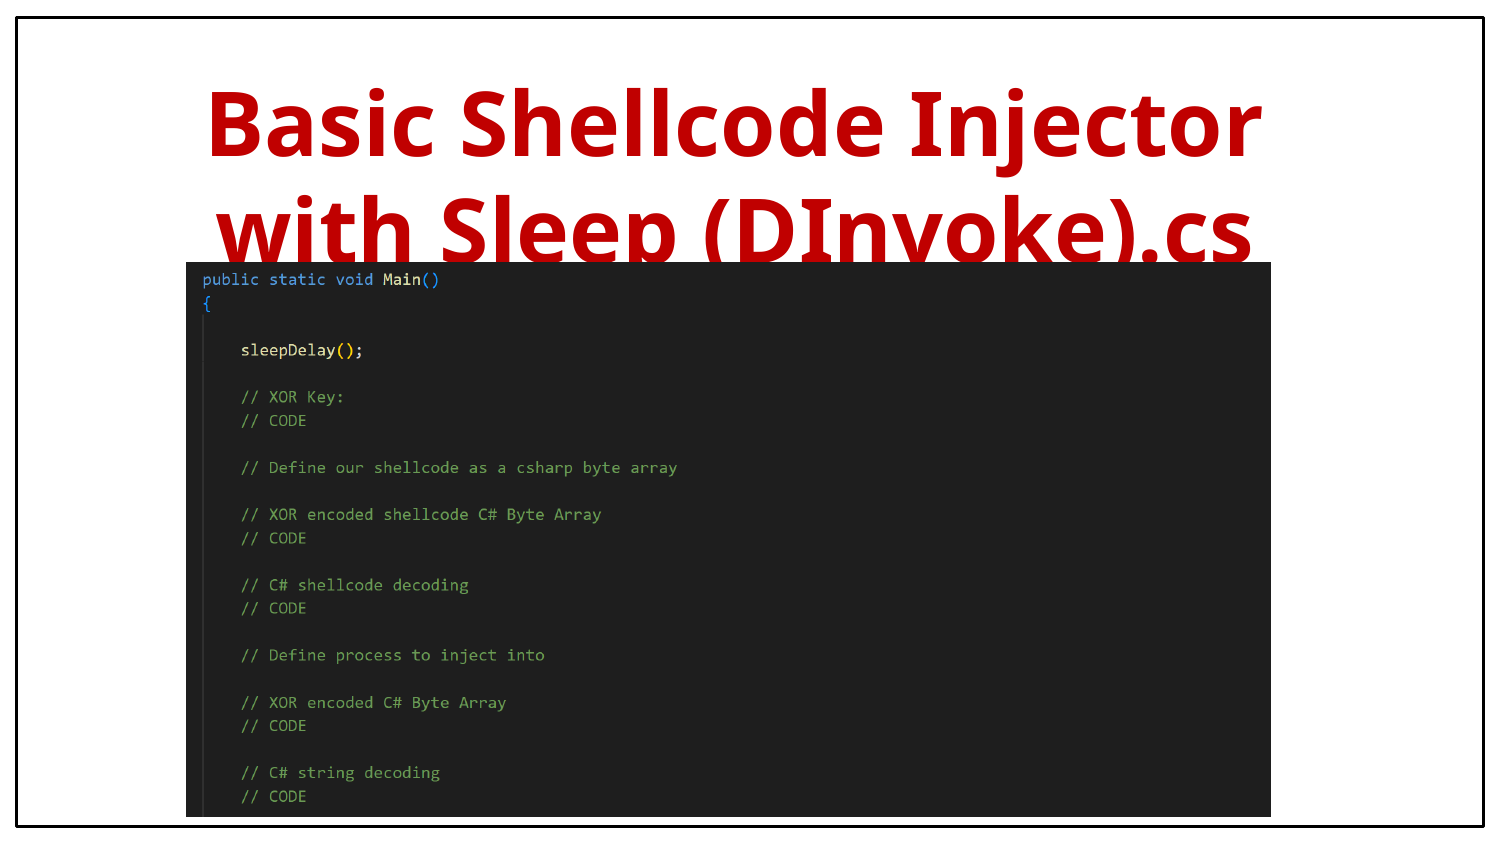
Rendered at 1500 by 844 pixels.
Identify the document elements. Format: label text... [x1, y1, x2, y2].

title Basic Shellcode Injector with Sleep (DInvoke).cs [102, 51, 1367, 168]
picture [186, 262, 1271, 817]
